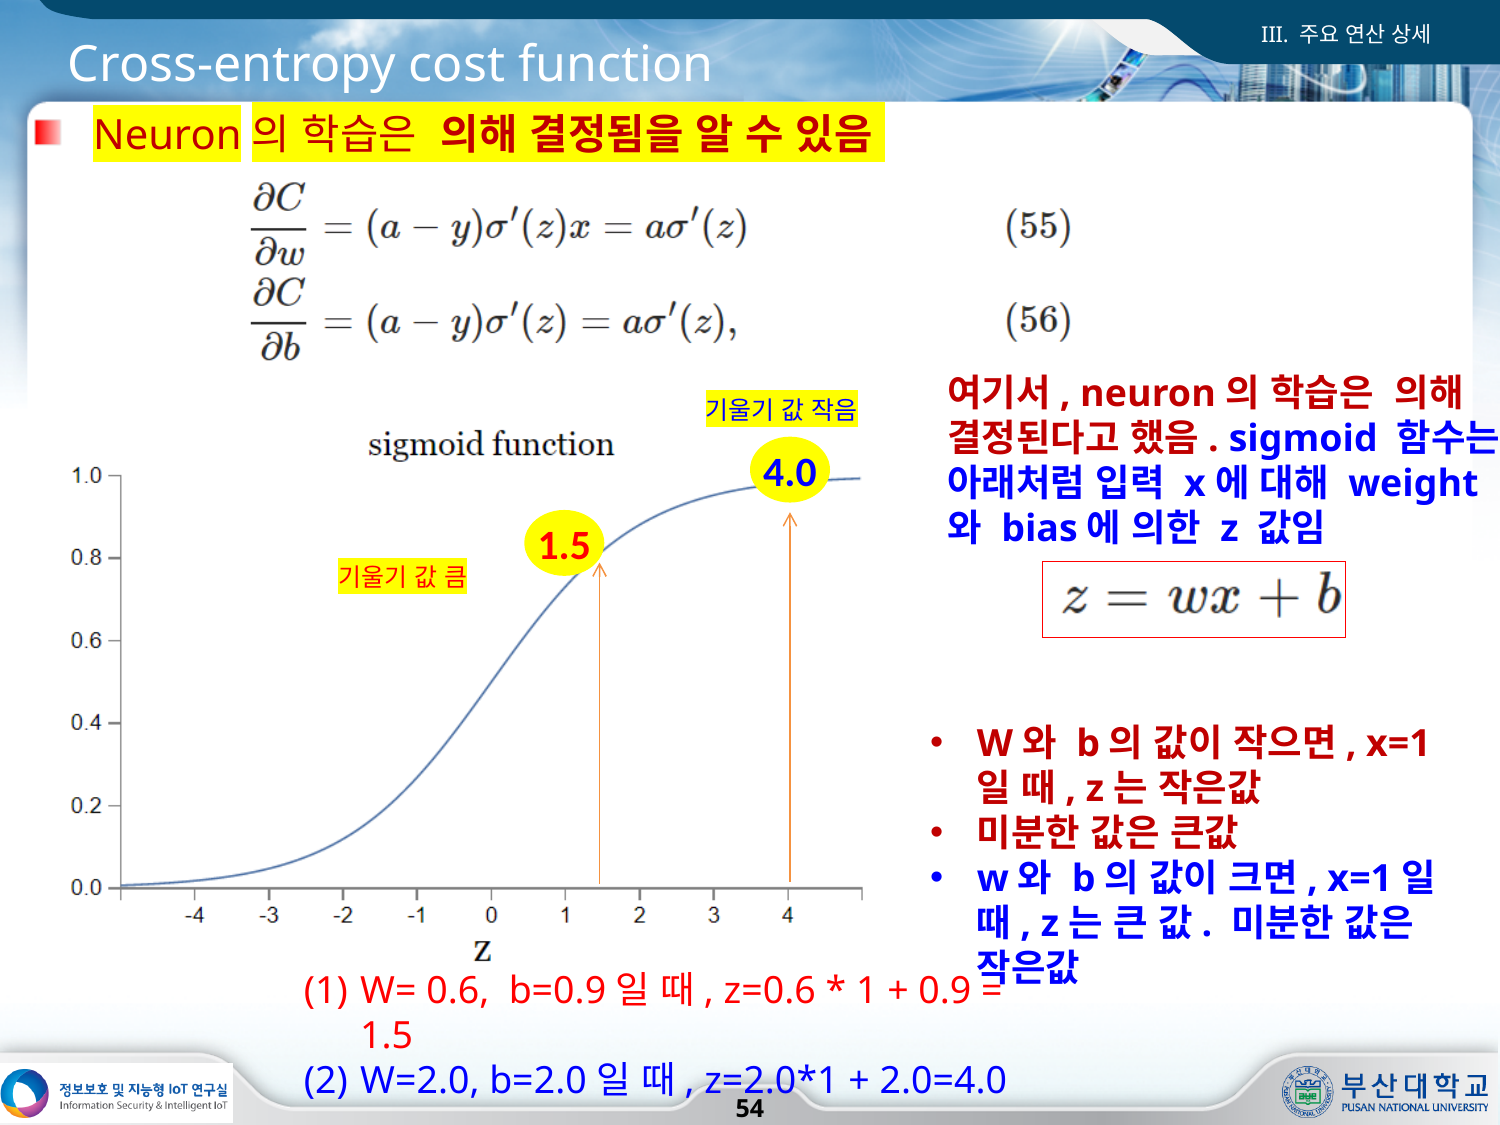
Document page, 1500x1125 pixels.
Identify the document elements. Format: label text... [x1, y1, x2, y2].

text_box W= 0.6, b=0.9일 때, z=0.6 * 1 + 0.9 = 1.5 W=2.0, b=2.0일 때, z=2.0*1 + 2.0=4.0 [289, 958, 1081, 1109]
text_box Cross-entropy cost function [53, 24, 1275, 90]
picture [0, 0, 1500, 1125]
text_box W와 b의 값이 작으면, x=1일 때, z는 작은값 미분한 값은 큰값 w와 b의 값이 크면, x=1일 때, z는 큰 값. 미분한 값은 작은값 [915, 711, 1483, 997]
text_box 기울기 값 작음 [653, 386, 911, 432]
text_box III. 주요 연산 상세 [1198, 12, 1500, 54]
